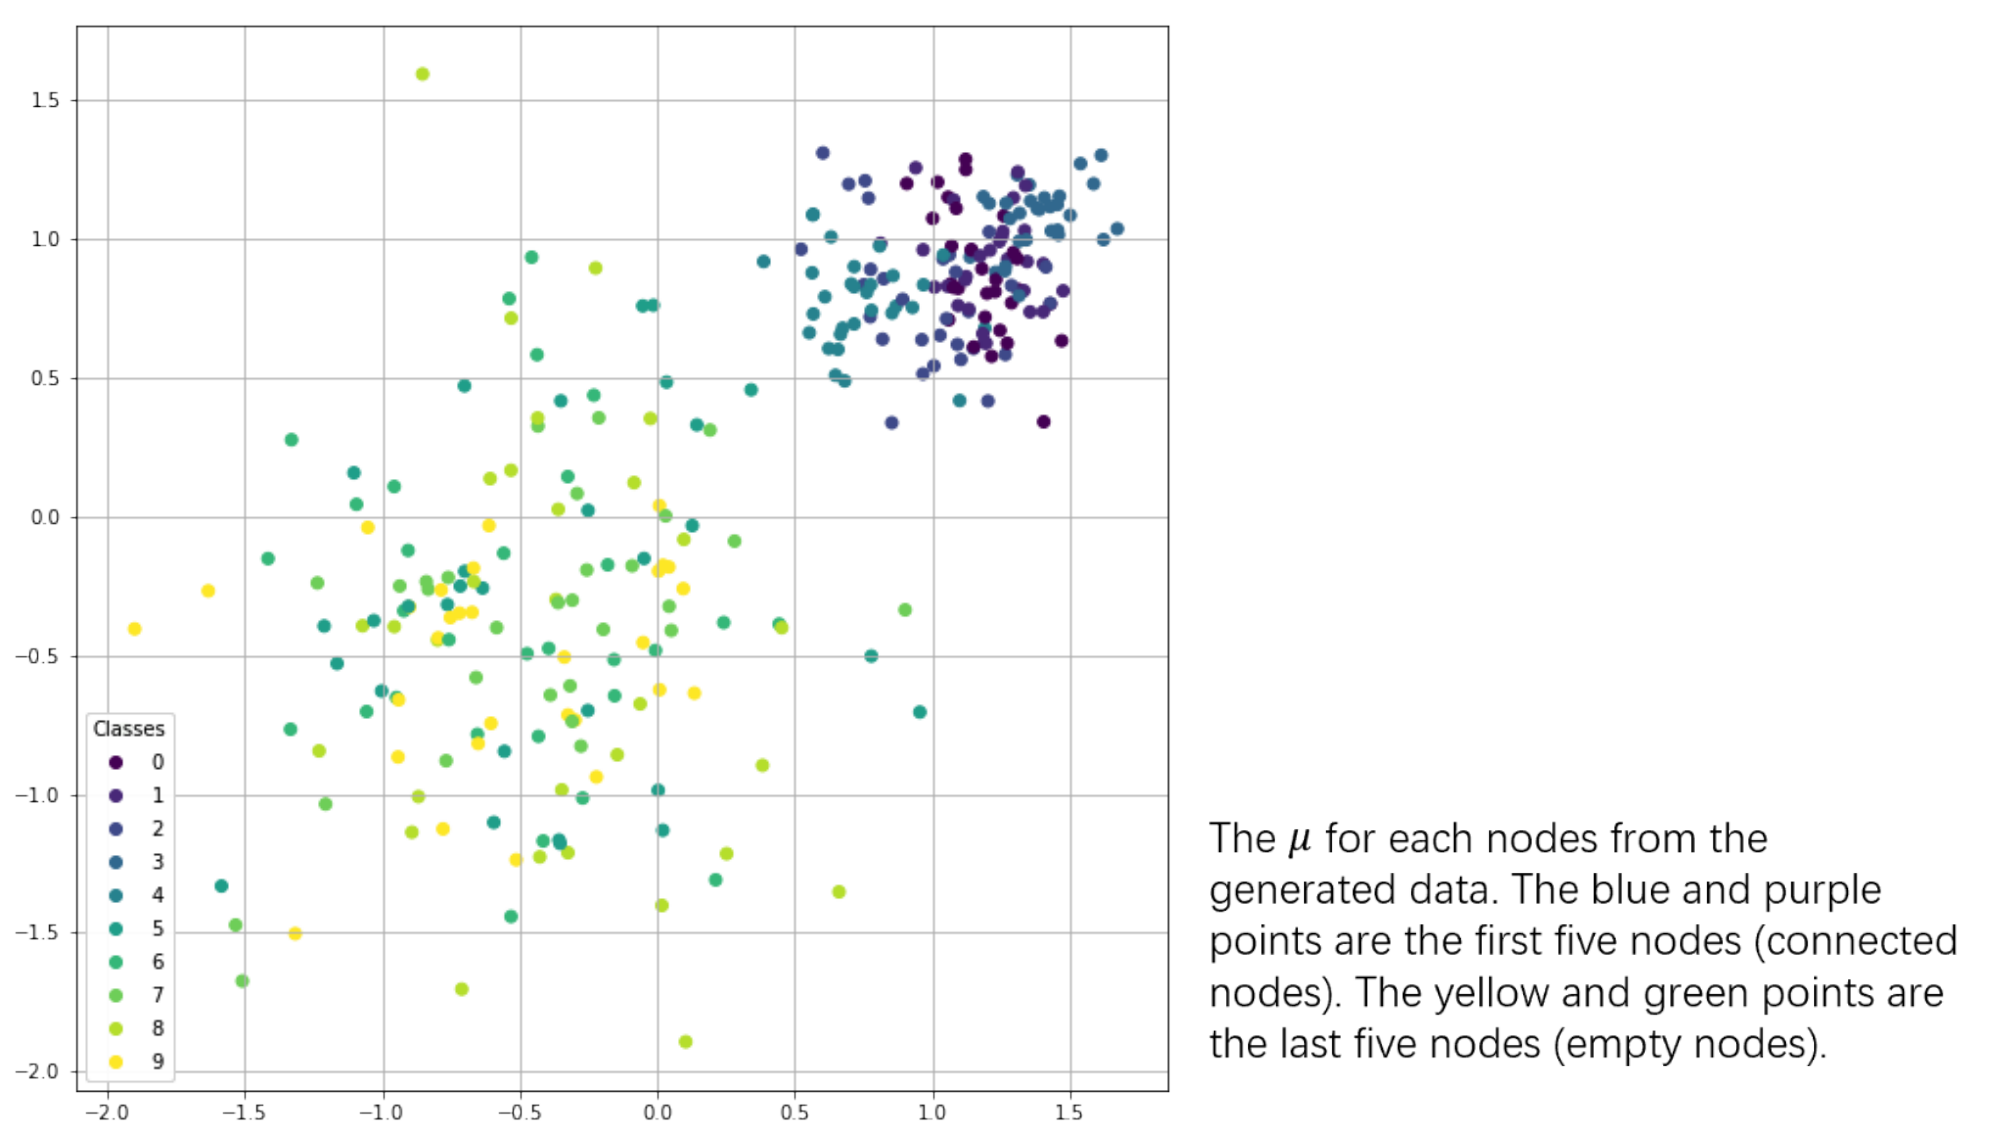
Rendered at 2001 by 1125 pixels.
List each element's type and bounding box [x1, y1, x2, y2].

picture [1197, 806, 1970, 1093]
picture [0, 12, 1180, 1125]
